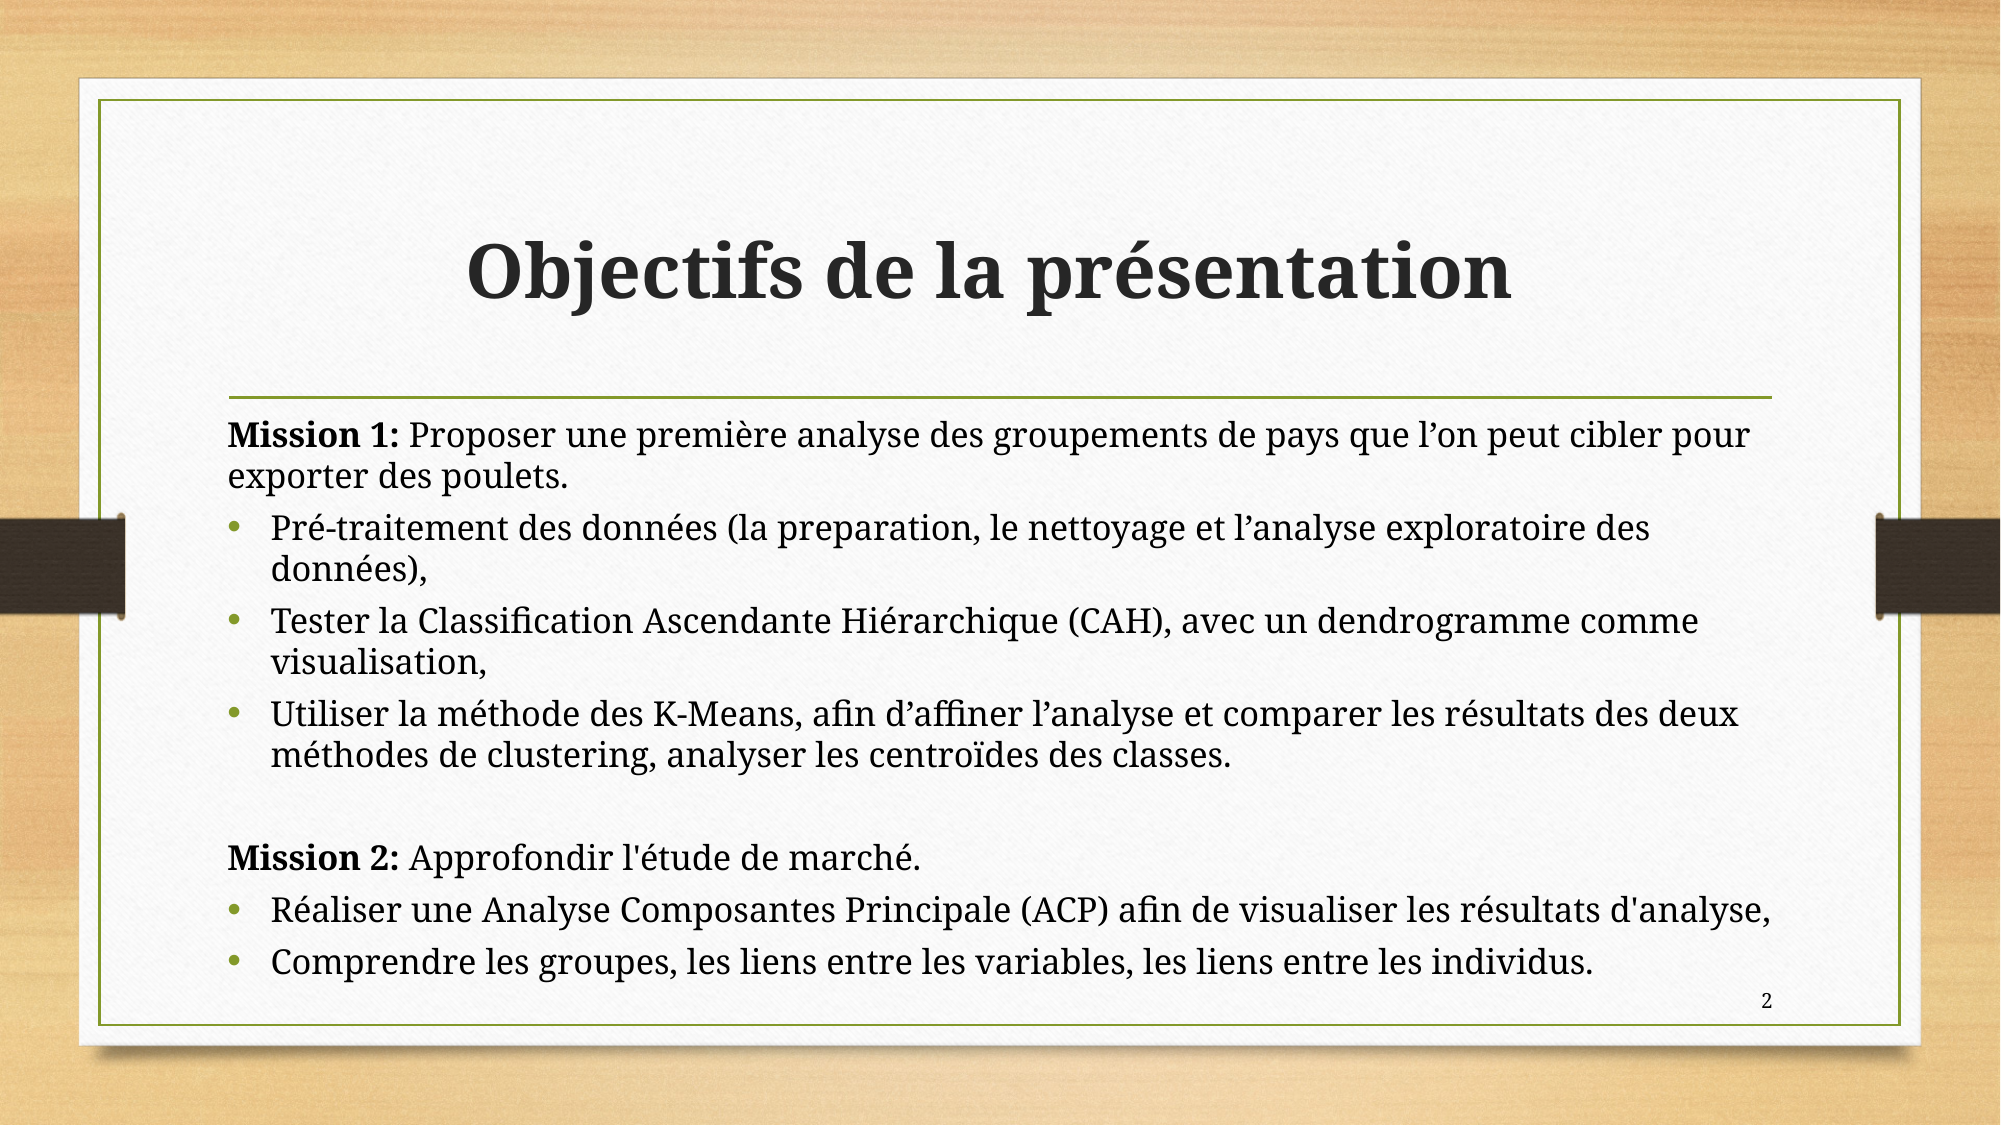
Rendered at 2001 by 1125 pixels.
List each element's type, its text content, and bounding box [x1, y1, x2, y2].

list Mission 1: Proposer une première analyse des groupements de pays que l’on peut cibler pour exporter des poulets. Pré-traitement des données (la preparation, le nettoyage et l’analyse exploratoire des données), Tester la Classification Ascendante Hiérarchique (CAH), avec un dendrogramme comme visualisation, Utiliser la méthode des K-Means, afin d’affiner l’analyse et comparer les résultats des deux méthodes de clustering, analyser les centroïdes des classes. Mission 2: Approfondir l'étude de marché. Réaliser une Analyse Composantes Principale (ACP) afin de visualiser les résultats d'analyse, Comprendre les groupes, les liens entre les variables, les liens entre les individus. [212, 405, 1788, 1013]
picture [0, 0, 2001, 1125]
title Objectifs de la présentation [212, 161, 1788, 375]
slide_number 1 [1698, 979, 1788, 1025]
